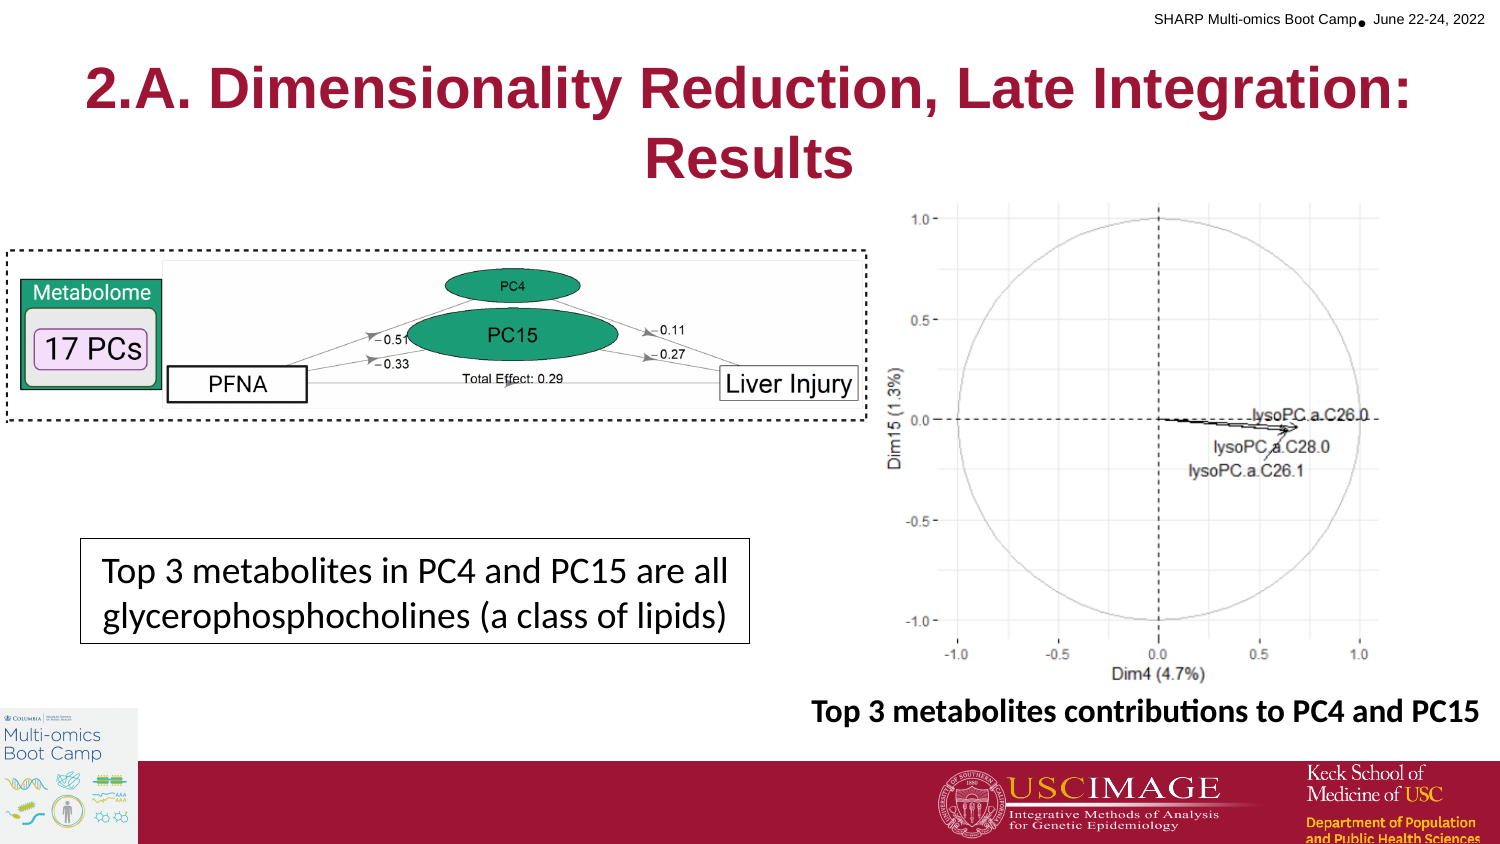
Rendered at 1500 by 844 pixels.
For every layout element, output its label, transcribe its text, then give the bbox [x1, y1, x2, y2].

text_box Top 3 metabolites contributions to PC4 and PC15 [792, 682, 1500, 737]
text_box 2.A. Dimensionality Reduction, Late Integration: Results [36, 42, 1464, 183]
text_box Top 3 metabolites in PC4 and PC15 are all glycerophosphocholines (a class of lipids) [80, 538, 750, 644]
picture [926, 760, 1328, 844]
picture [0, 240, 871, 423]
picture [882, 203, 1383, 689]
picture [0, 708, 138, 844]
